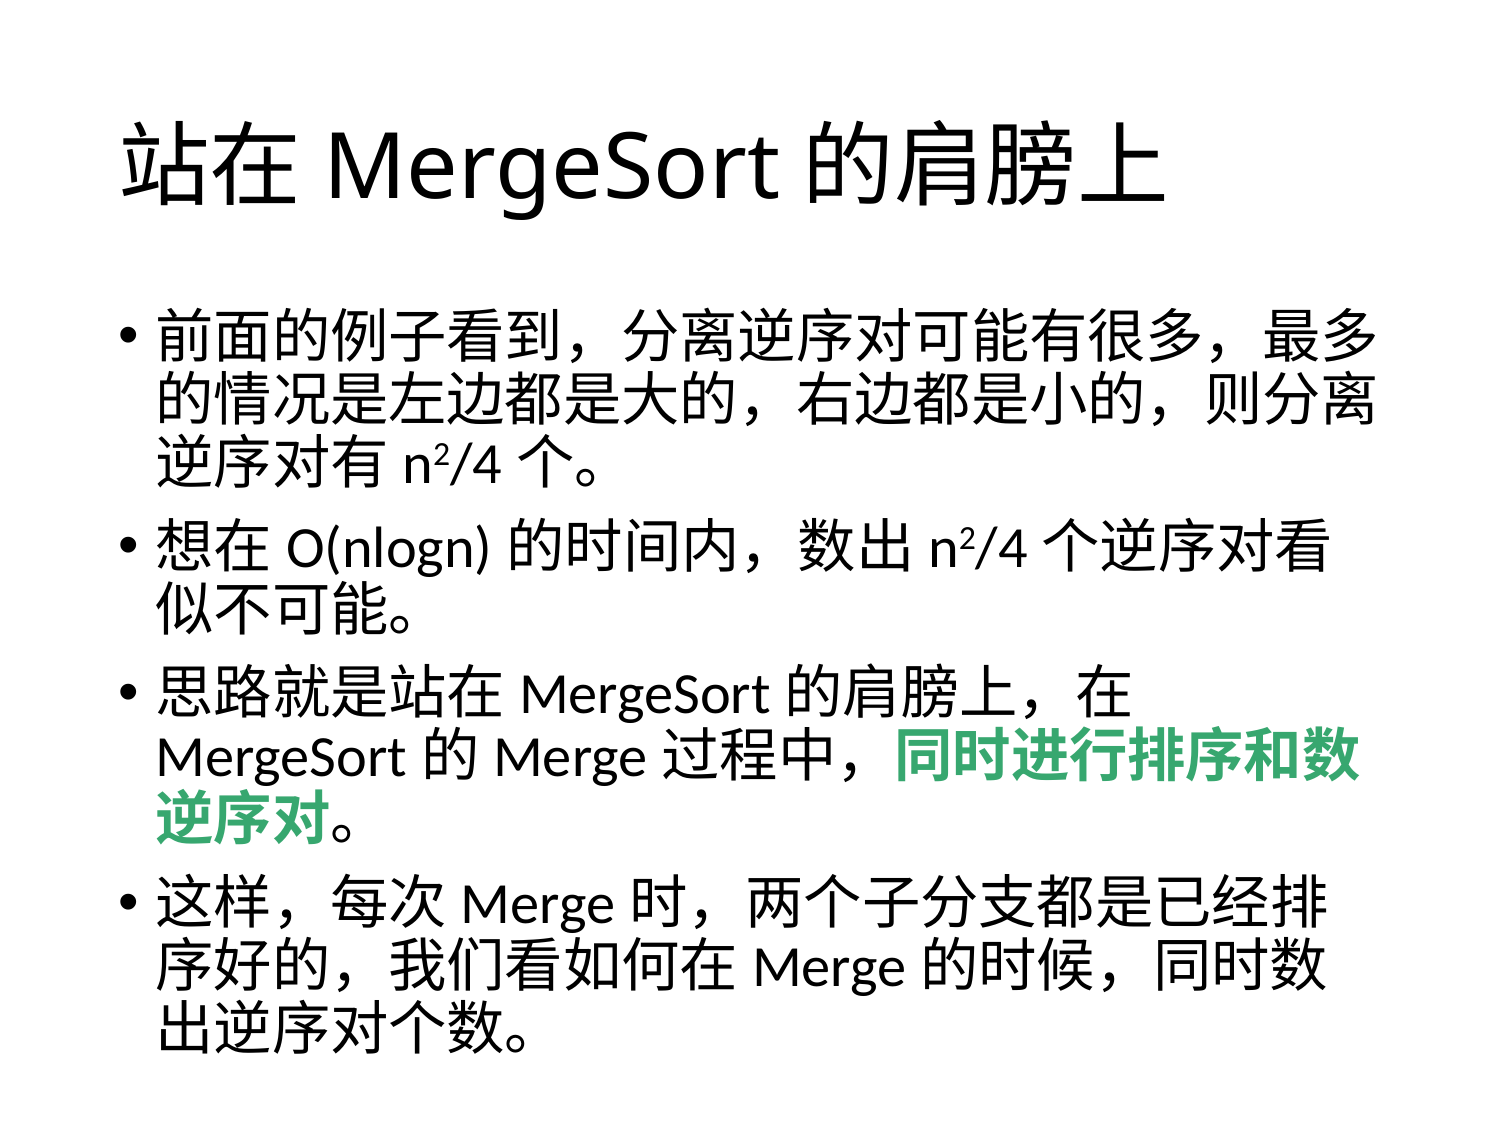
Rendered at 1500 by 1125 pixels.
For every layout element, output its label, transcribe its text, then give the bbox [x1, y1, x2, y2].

title 站在MergeSort的肩膀上 [103, 59, 1397, 278]
list 前面的例子看到，分离逆序对可能有很多，最多的情况是左边都是大的，右边都是小的，则分离逆序对有n2/4个。 想在O(nlogn)的时间内，数出n2/4个逆序对看似不可能。 思路就是站在MergeSort的肩膀上，在MergeSort的Merge过程中，同时进行排序和数逆序对。 这样，每次Merge时，两个子分支都是已经排序好的，我们看如何在Merge的时候，同时数出逆序对个数。 [103, 299, 1397, 1014]
